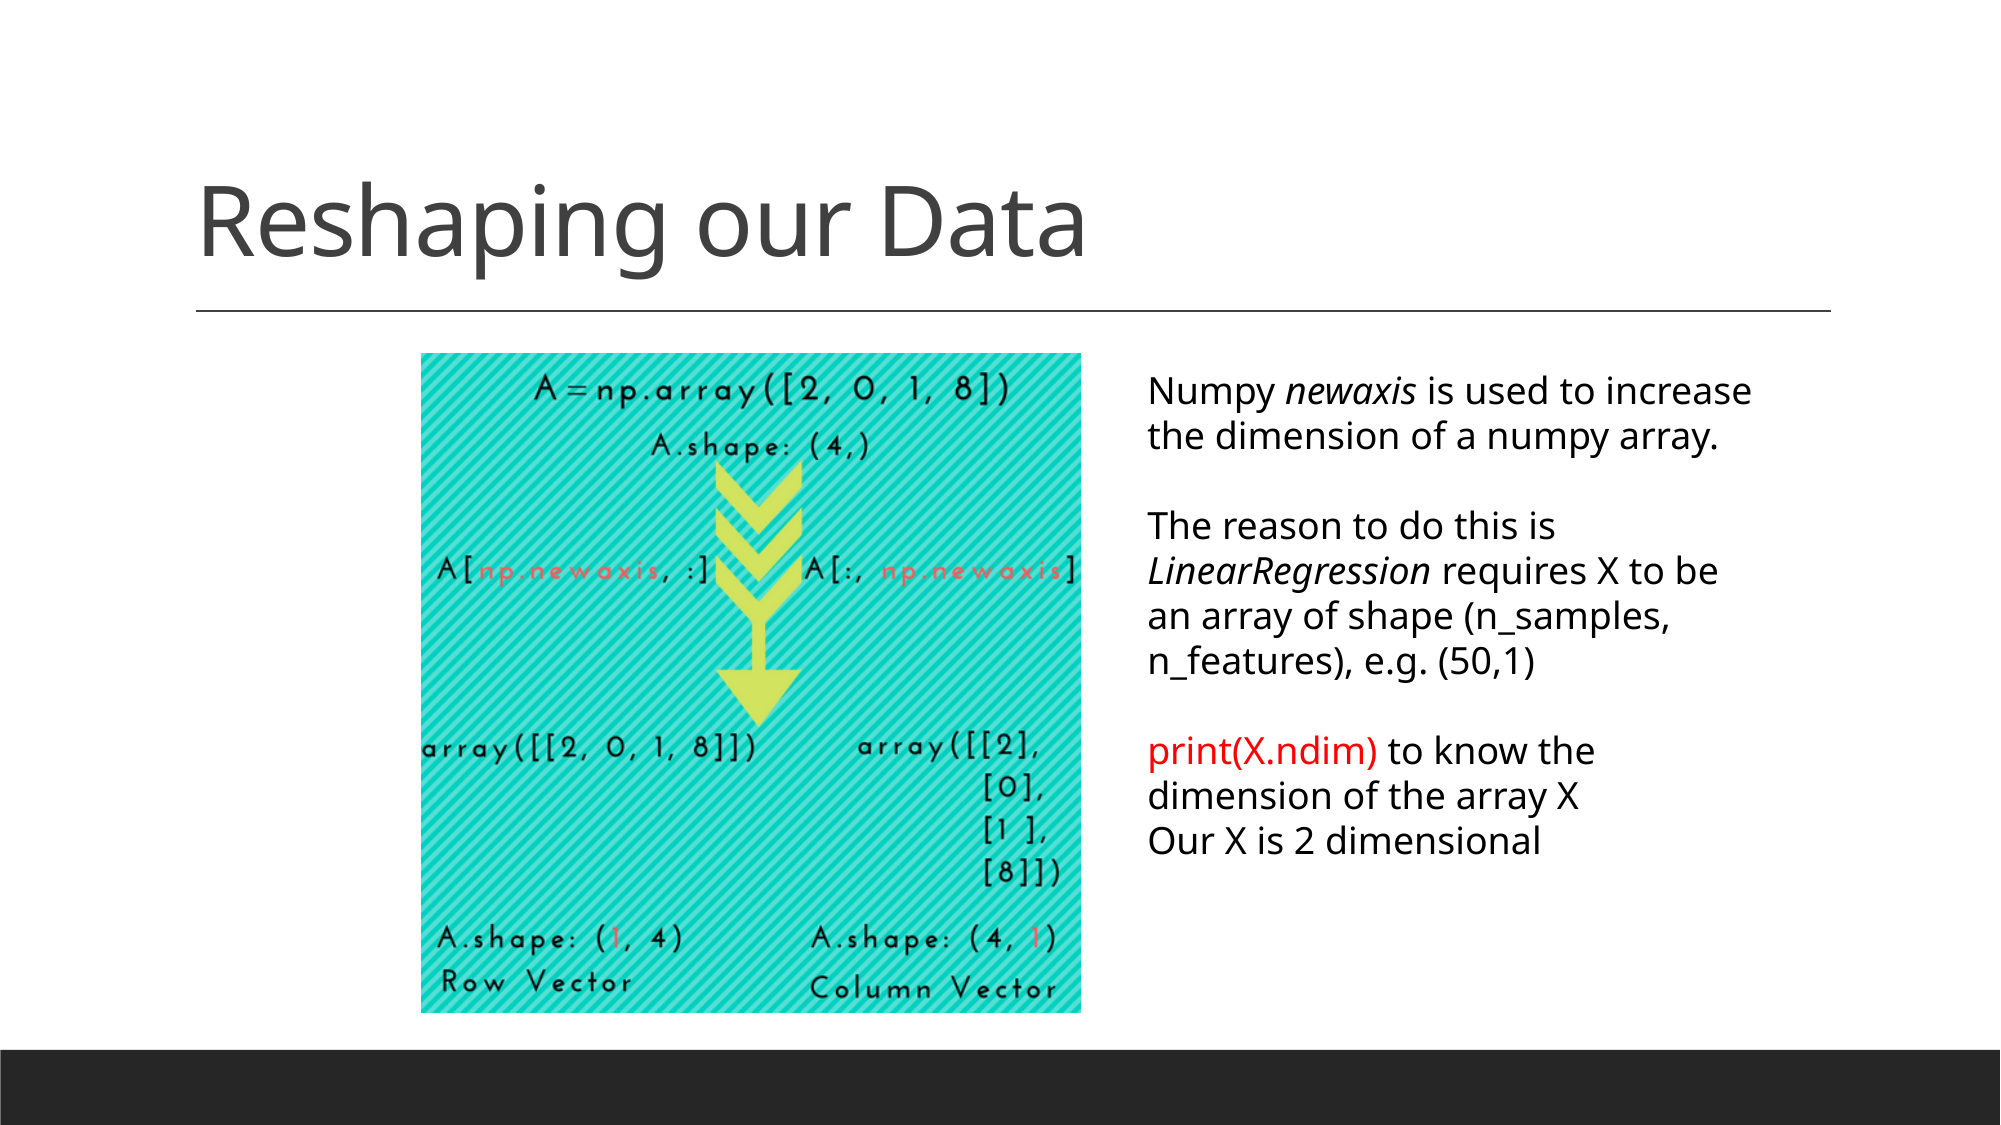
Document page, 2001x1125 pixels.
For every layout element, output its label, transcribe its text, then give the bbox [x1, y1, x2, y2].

text_box Numpy newaxis is used to increase the dimension of a numpy array. The reason to do this is LinearRegression requires X to be an array of shape (n_samples, n_features), e.g. (50,1) print(X.ndim) to know the dimension of the array X Our X is 2 dimensional [1132, 359, 1770, 870]
text_box Reshaping our Data [179, 46, 1830, 285]
picture [421, 352, 1082, 1013]
